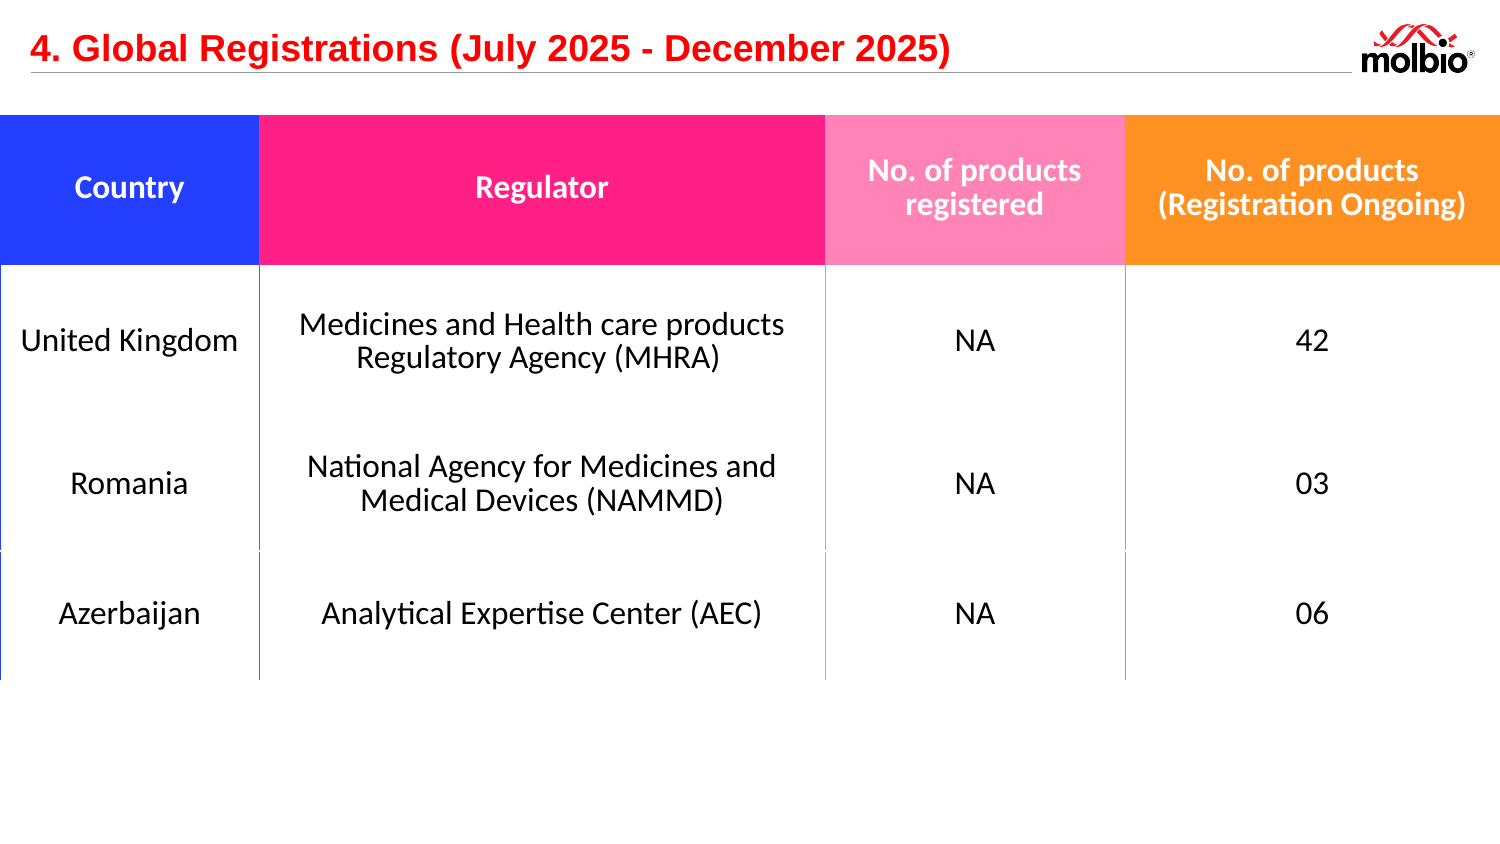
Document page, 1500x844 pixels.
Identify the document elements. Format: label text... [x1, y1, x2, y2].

table_cell Azerbaijan [1, 552, 259, 680]
table_header No. of products registered [825, 115, 1125, 265]
table_cell NA [826, 421, 1125, 550]
table_cell Medicines and Health care products Regulatory Agency (MHRA) [260, 265, 825, 421]
table_cell NA [826, 265, 1125, 421]
table_cell Romania [1, 421, 259, 550]
table_cell 42 [1126, 265, 1500, 421]
table_cell Analytical Expertise Center (AEC) [260, 552, 825, 680]
table_cell United Kingdom [1, 265, 259, 421]
table_header Country [0, 115, 259, 265]
table_cell 03 [1126, 421, 1499, 550]
table_cell National Agency for Medicines and Medical Devices (NAMMD) [260, 421, 825, 550]
table_cell NA [826, 552, 1125, 680]
text_box 4. Global Registrations (July 2025 - December 2025) [15, 8, 1285, 63]
table_header Regulator [259, 115, 825, 265]
picture [1362, 24, 1475, 73]
table_cell 06 [1126, 552, 1499, 680]
table_header No. of products (Registration Ongoing) [1125, 115, 1500, 265]
